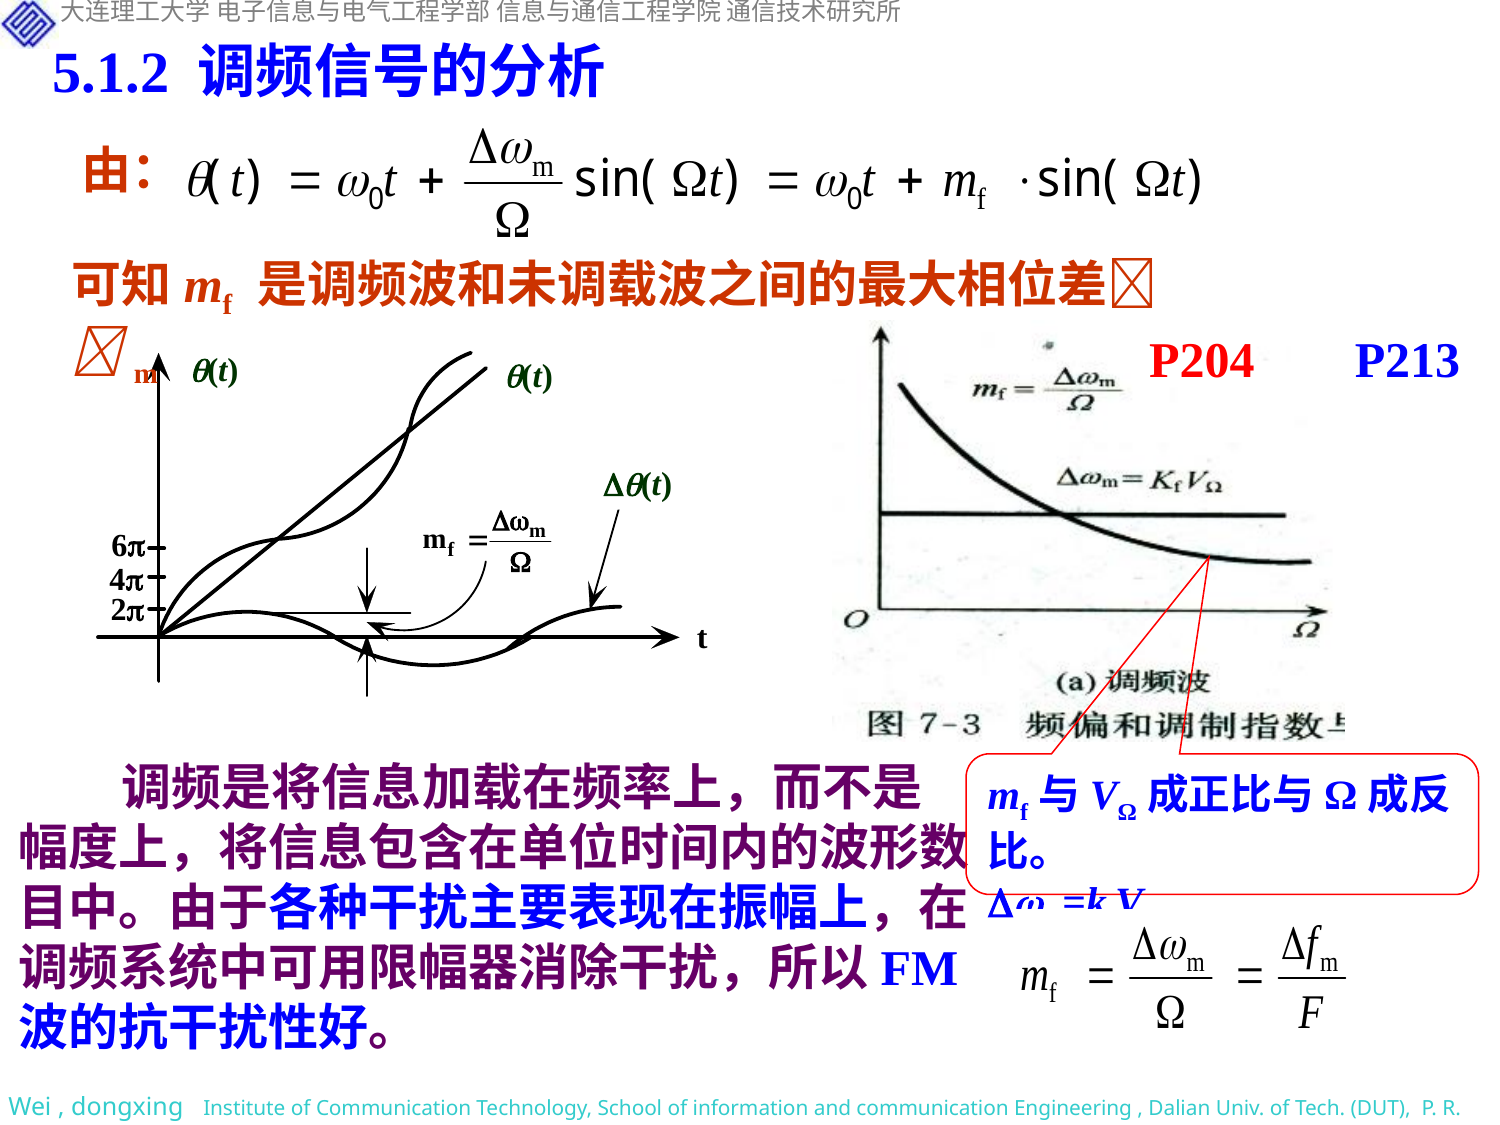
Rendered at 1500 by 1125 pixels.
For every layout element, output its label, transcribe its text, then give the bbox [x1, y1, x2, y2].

text_box 由： [67, 130, 175, 206]
text_box P204 P213 [1134, 314, 1487, 400]
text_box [1013, 909, 1354, 1037]
picture [0, 0, 59, 49]
text_box mf与VΩ成正比与Ω成反比。 m=kfV [966, 751, 1479, 895]
text_box 调频是将信息加载在频率上，而不是幅度上，将信息包含在单位时间内的波形数目中。由于各种干扰主要表现在振幅上，在调频系统中可用限幅器消除干扰，所以FM波的抗干扰性好。 [3, 748, 985, 1125]
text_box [88, 337, 727, 706]
picture [831, 320, 1346, 743]
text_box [180, 108, 1211, 249]
text_box 可知mf 是调频波和未调载波之间的最大相位差m [57, 244, 1203, 397]
title 5.1.2 调频信号的分析 [37, 37, 1223, 100]
